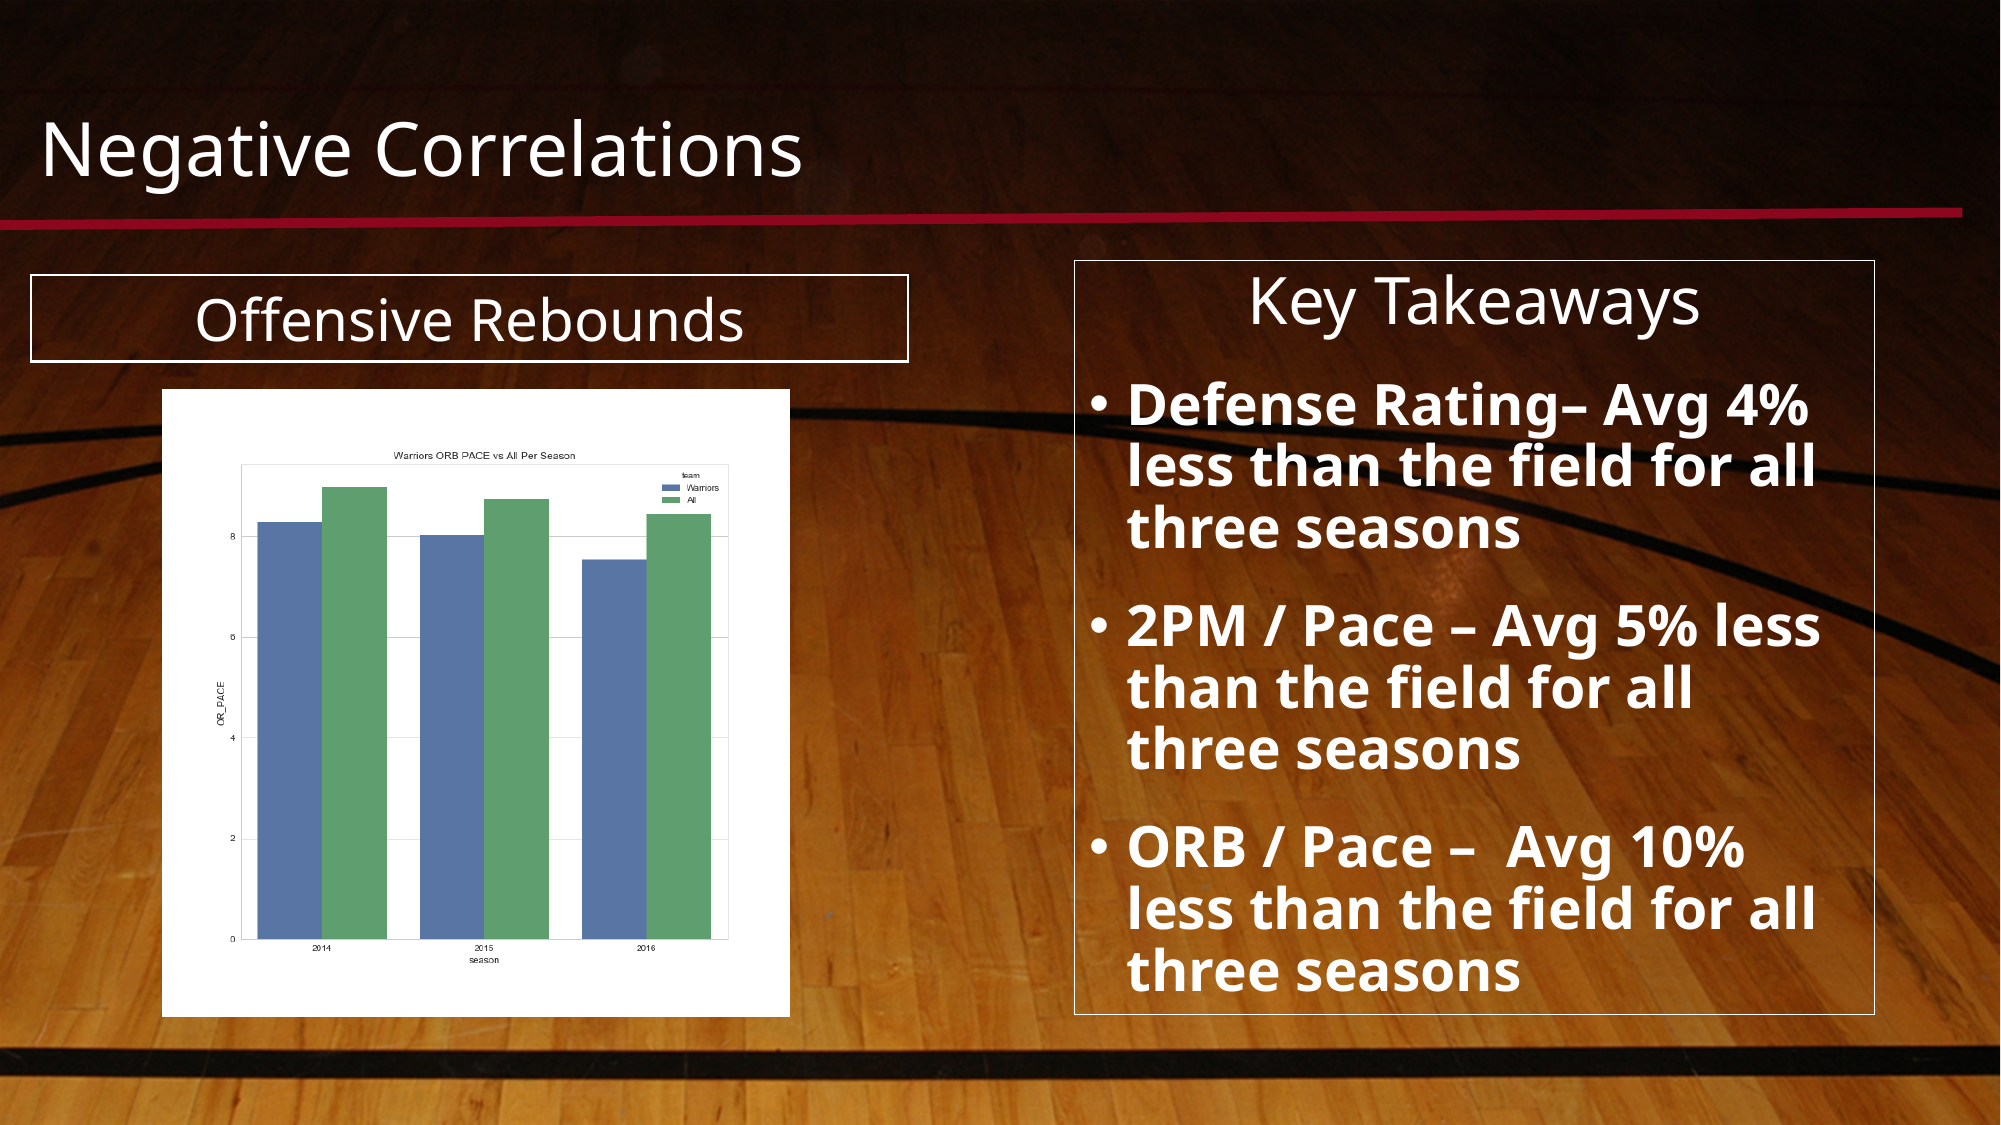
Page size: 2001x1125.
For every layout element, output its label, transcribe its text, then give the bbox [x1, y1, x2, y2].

text_box Offensive Rebounds [30, 274, 909, 363]
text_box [0, 212, 1963, 225]
title Negative Correlations [24, 12, 1963, 200]
picture [0, 0, 2001, 1125]
text_box Key Takeaways Defense Rating– Avg 4% less than the field for all three seasons 2PM / Pace – Avg 5% less than the field for all three seasons ORB / Pace – Avg 10% less than the field for all three seasons [1074, 260, 1875, 1015]
